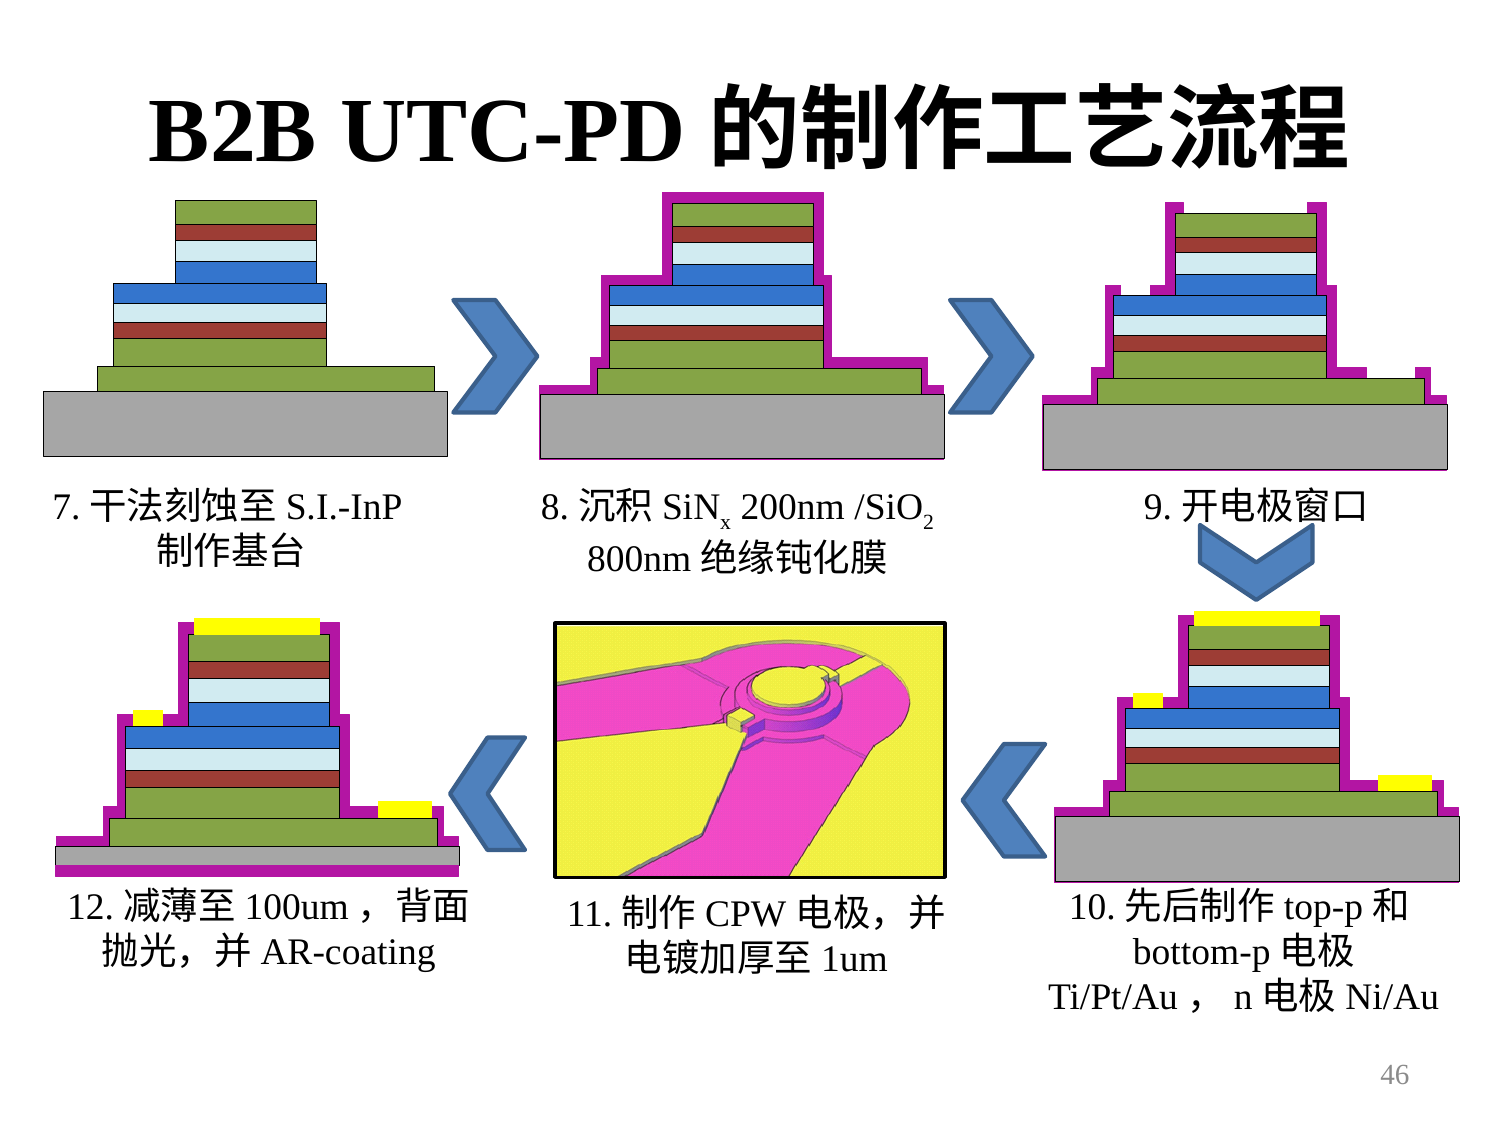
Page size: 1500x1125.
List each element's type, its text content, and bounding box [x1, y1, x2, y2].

text_box 12.减薄至100um，背面抛光，并AR-coating [49, 874, 488, 980]
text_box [537, 177, 947, 462]
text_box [53, 605, 463, 922]
title B2B UTC-PD的制作工艺流程 [75, 75, 1425, 175]
slide_number 46 [1074, 1042, 1425, 1103]
text_box [960, 741, 1047, 859]
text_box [40, 174, 451, 460]
text_box [454, 297, 532, 415]
text_box [466, 735, 527, 853]
text_box 7.干法刻蚀至S.I.-InP制作基台 [37, 474, 425, 580]
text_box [1053, 599, 1463, 885]
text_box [549, 618, 951, 882]
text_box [1040, 187, 1451, 472]
text_box [951, 297, 1035, 415]
text_box [1222, 580, 1290, 598]
text_box 9.开电极窗口 [1062, 479, 1450, 580]
text_box 11.制作CPW电极，并电镀加厚至1um [537, 881, 975, 987]
text_box 8.沉积SiNx 200nm /SiO2 800nm绝缘钝化膜 [525, 474, 950, 631]
text_box 10.先后制作top-p和bottom-p电极 Ti/Pt/Au，n电极Ni/Au [1024, 874, 1463, 1025]
